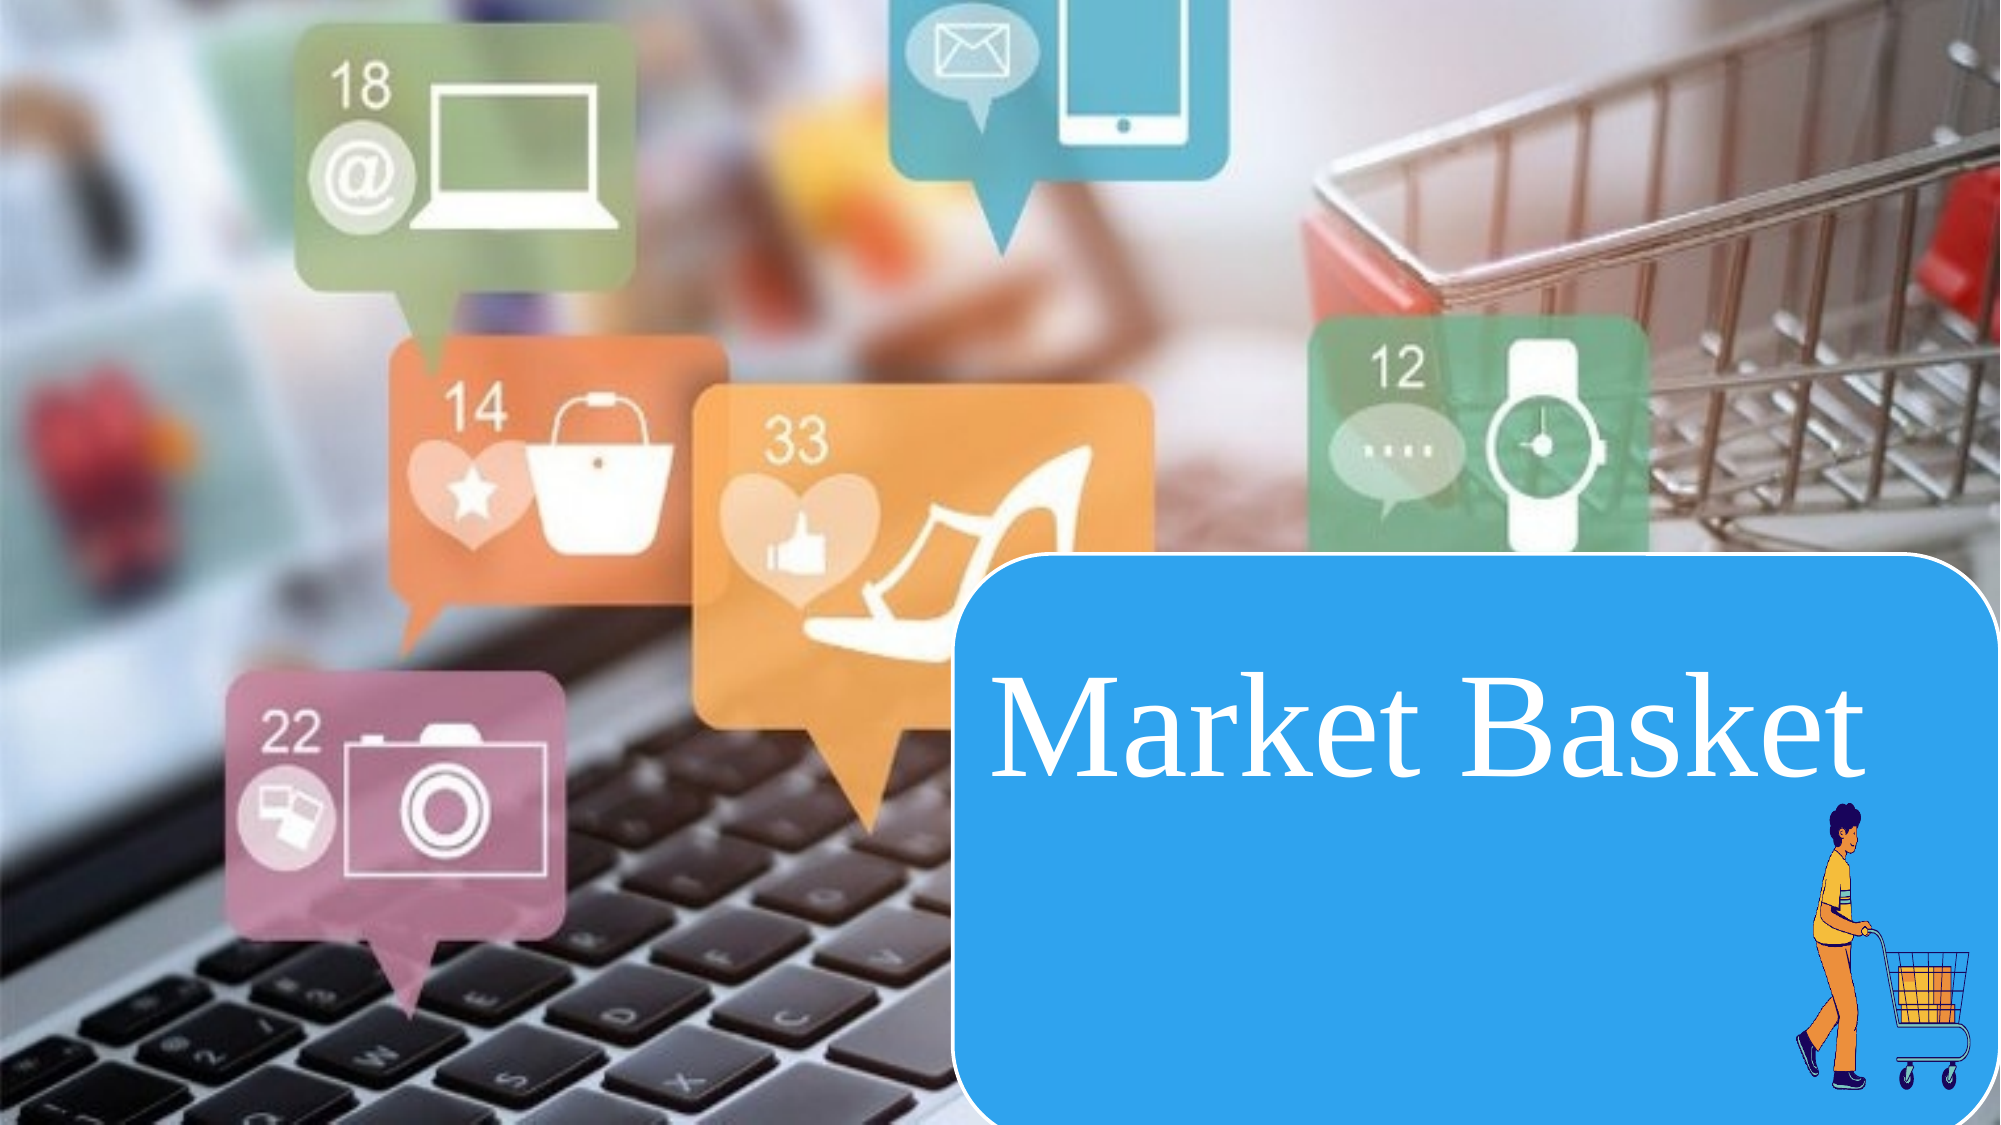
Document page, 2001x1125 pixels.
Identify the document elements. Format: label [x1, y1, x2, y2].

text_box [1796, 802, 1971, 1090]
picture [0, 0, 2000, 1125]
